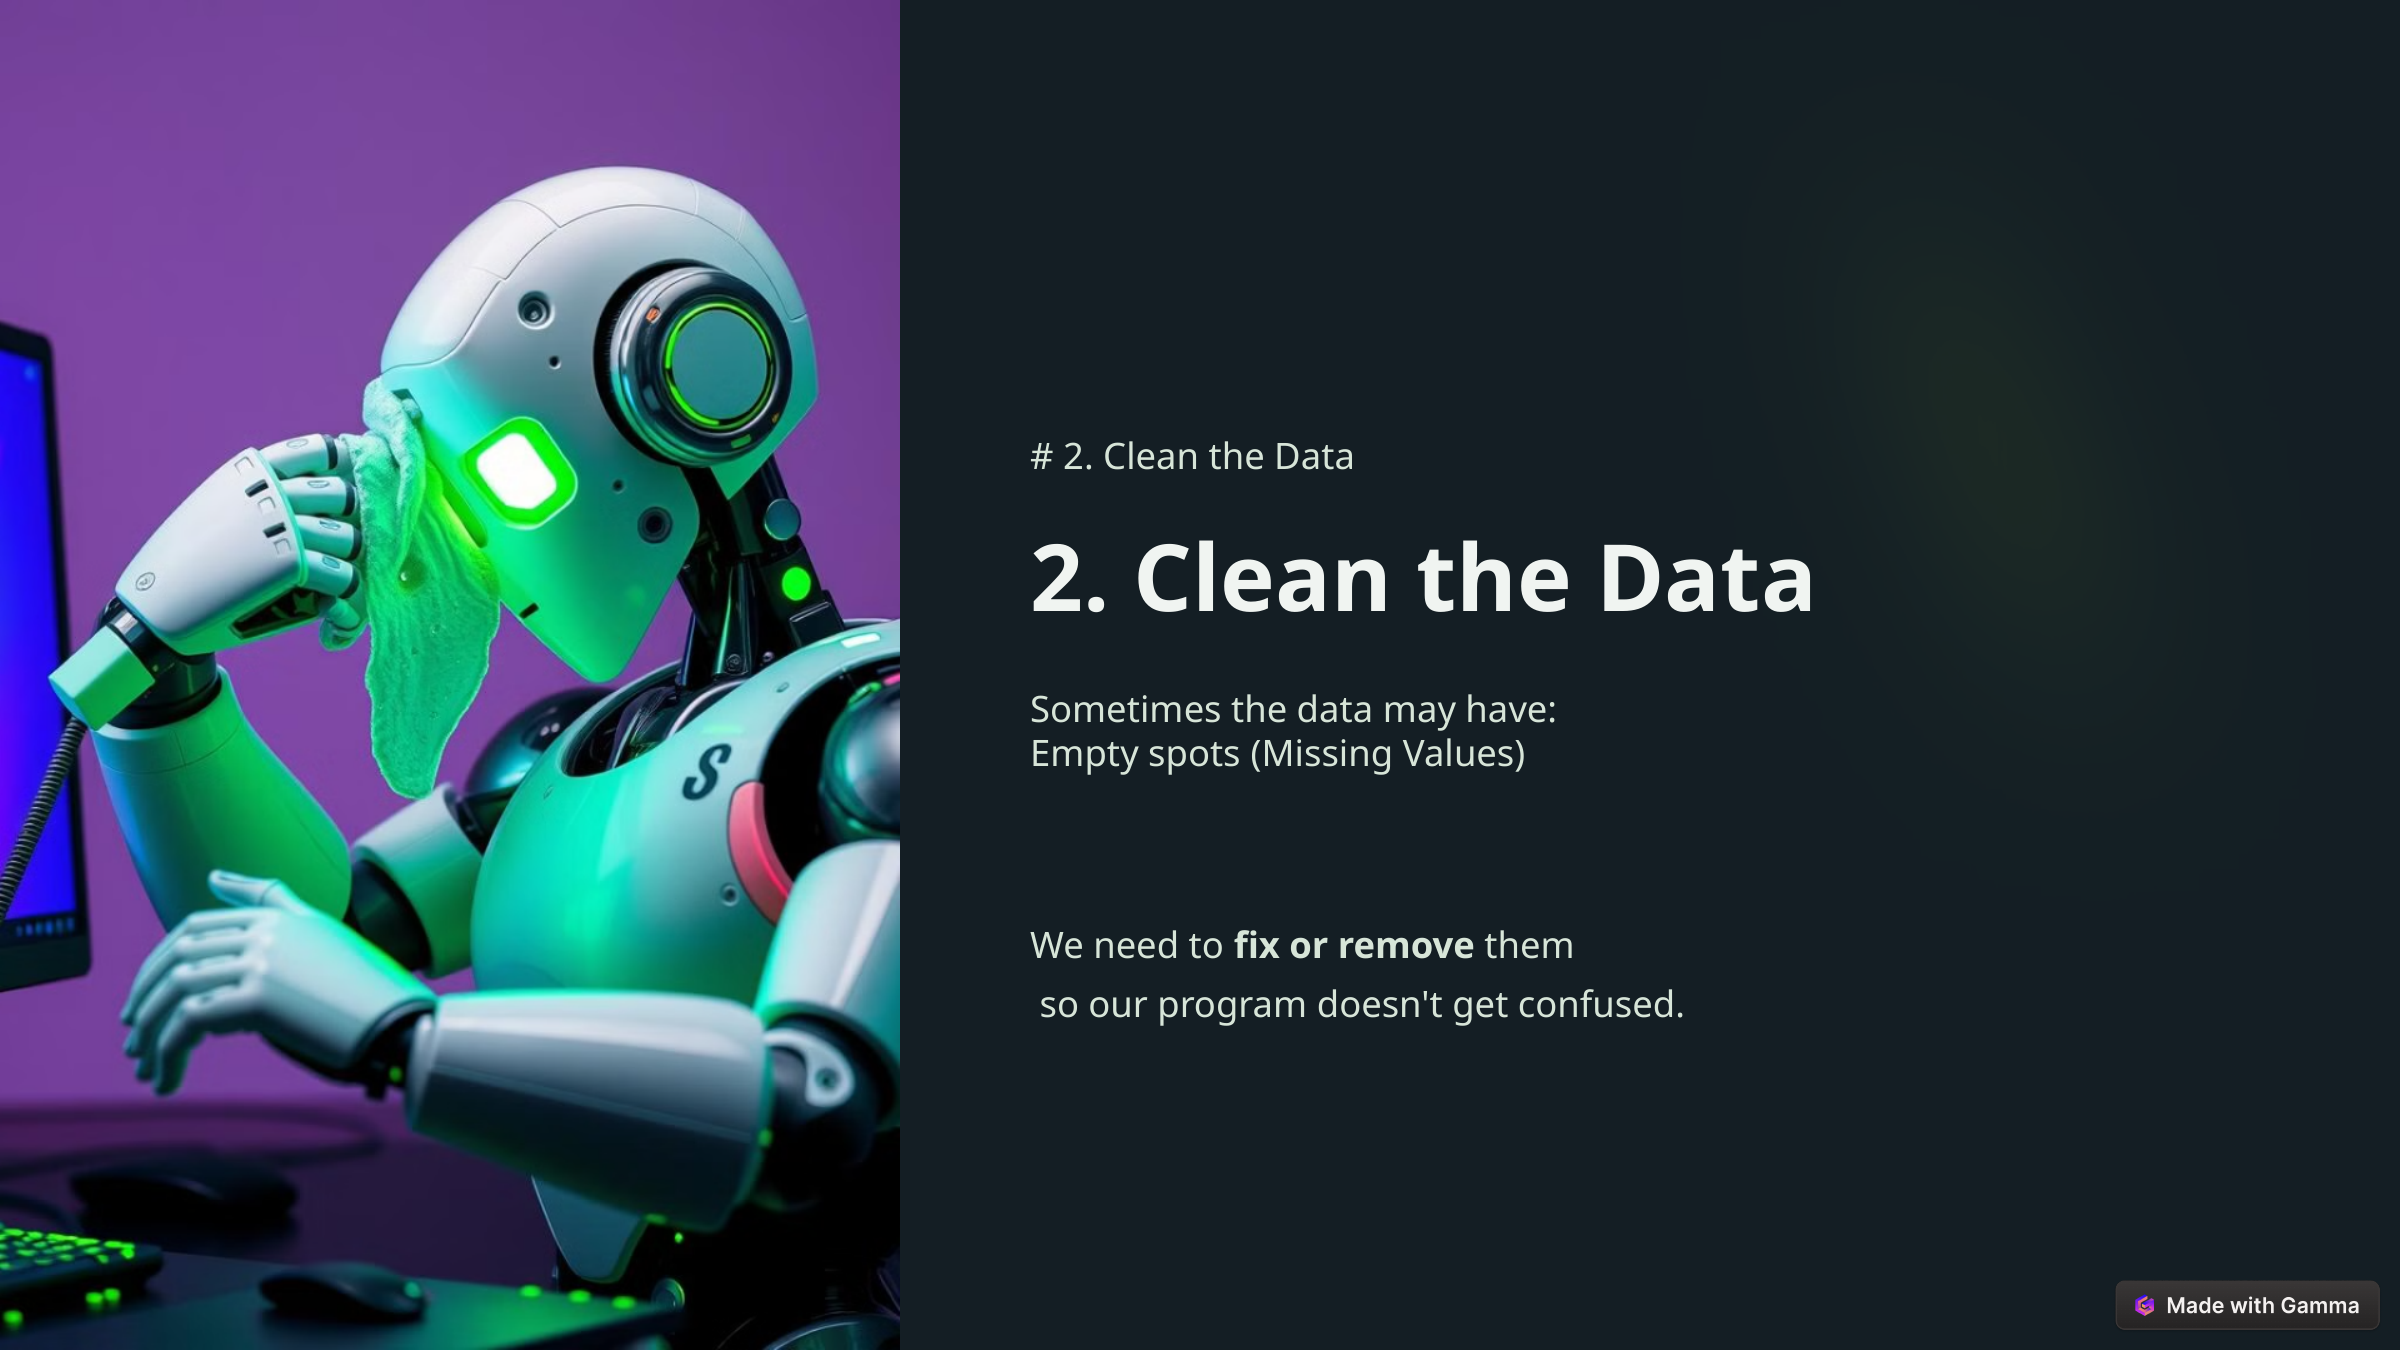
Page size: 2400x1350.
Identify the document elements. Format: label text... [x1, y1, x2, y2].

text_box # 2. Clean the Data [1030, 417, 2270, 477]
picture [2106, 1271, 2389, 1339]
text_box 2. Clean the Data [1030, 514, 1961, 631]
text_box Sometimes the data may have: Empty spots (Missing Values) [1030, 686, 2270, 865]
text_box We need to fix or remove them so our program doesn't get confused. [1030, 906, 2270, 967]
picture [0, 0, 900, 1350]
